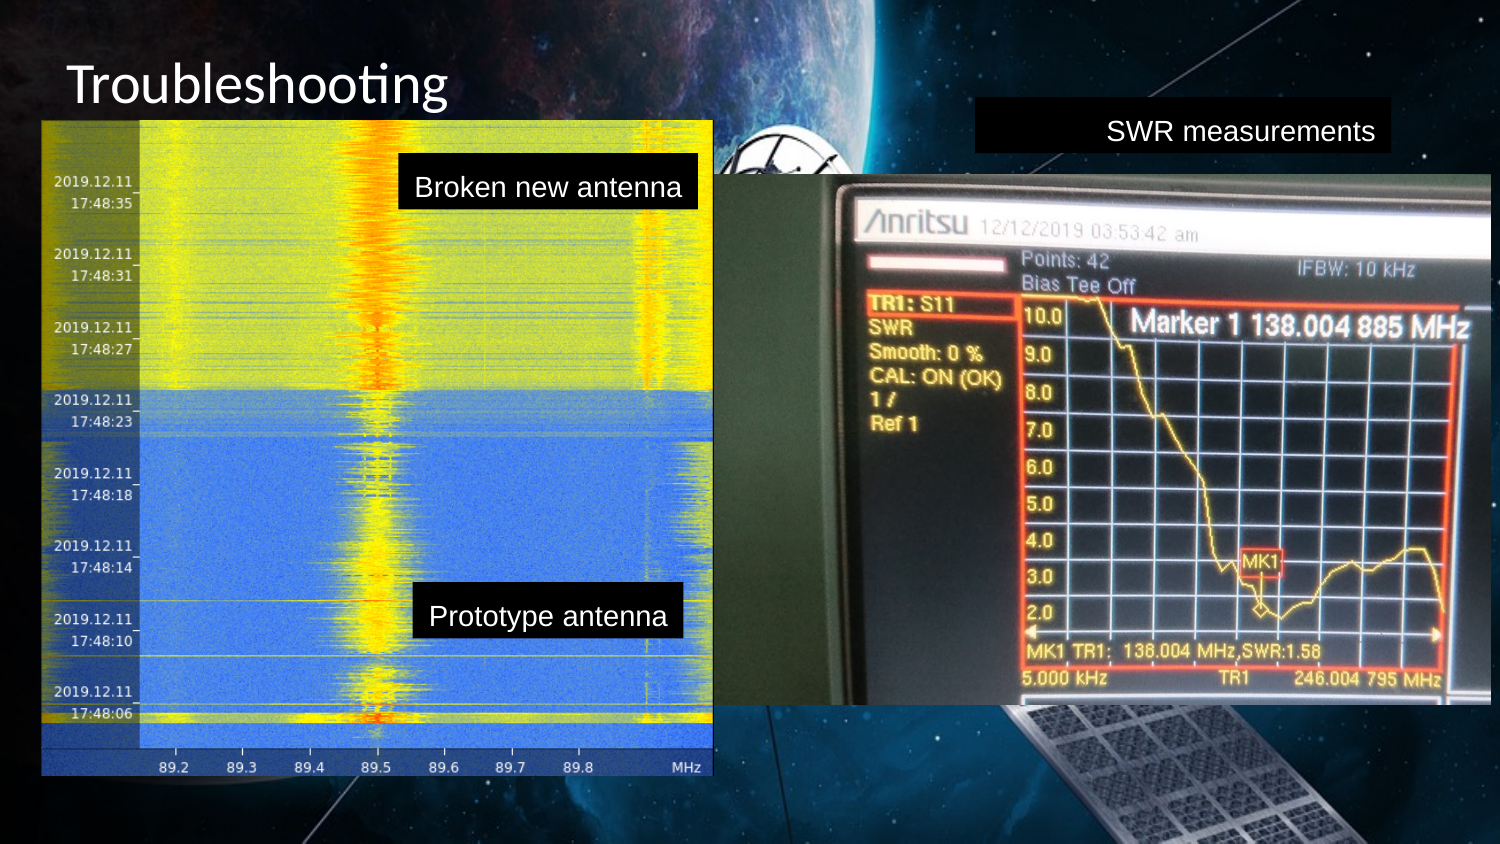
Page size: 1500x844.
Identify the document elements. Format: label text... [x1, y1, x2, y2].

text_box SWR measurements [975, 97, 1392, 154]
picture [883, 147, 893, 154]
picture [0, 0, 1500, 844]
title Troubleshooting [51, 29, 1449, 124]
